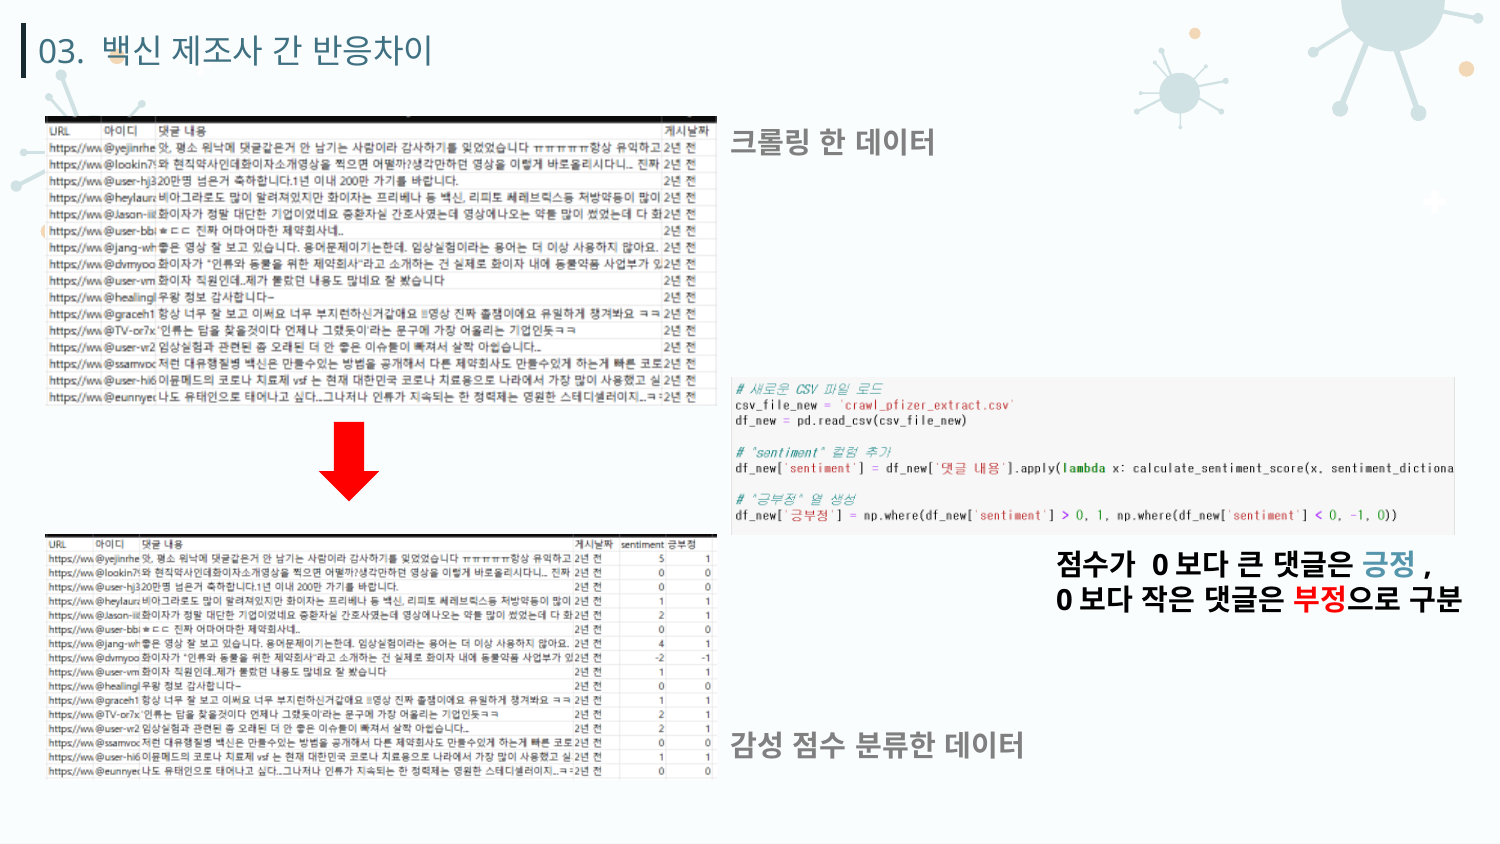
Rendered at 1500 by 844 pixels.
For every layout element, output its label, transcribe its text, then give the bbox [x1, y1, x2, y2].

text_box 감성 점수 분류한 데이터 [721, 719, 1212, 770]
text_box [316, 419, 382, 504]
picture [729, 377, 1456, 535]
text_box 03. 백신 제조사 간 반응차이 [26, 22, 716, 78]
picture [44, 116, 717, 406]
text_box 크롤링 한 데이터 [717, 116, 1212, 167]
text_box [0, 0, 1500, 844]
picture [44, 533, 717, 780]
text_box 점수가 0보다 큰 댓글은 긍정, 0보다 작은 댓글은 부정으로 구분 [1041, 538, 1500, 624]
